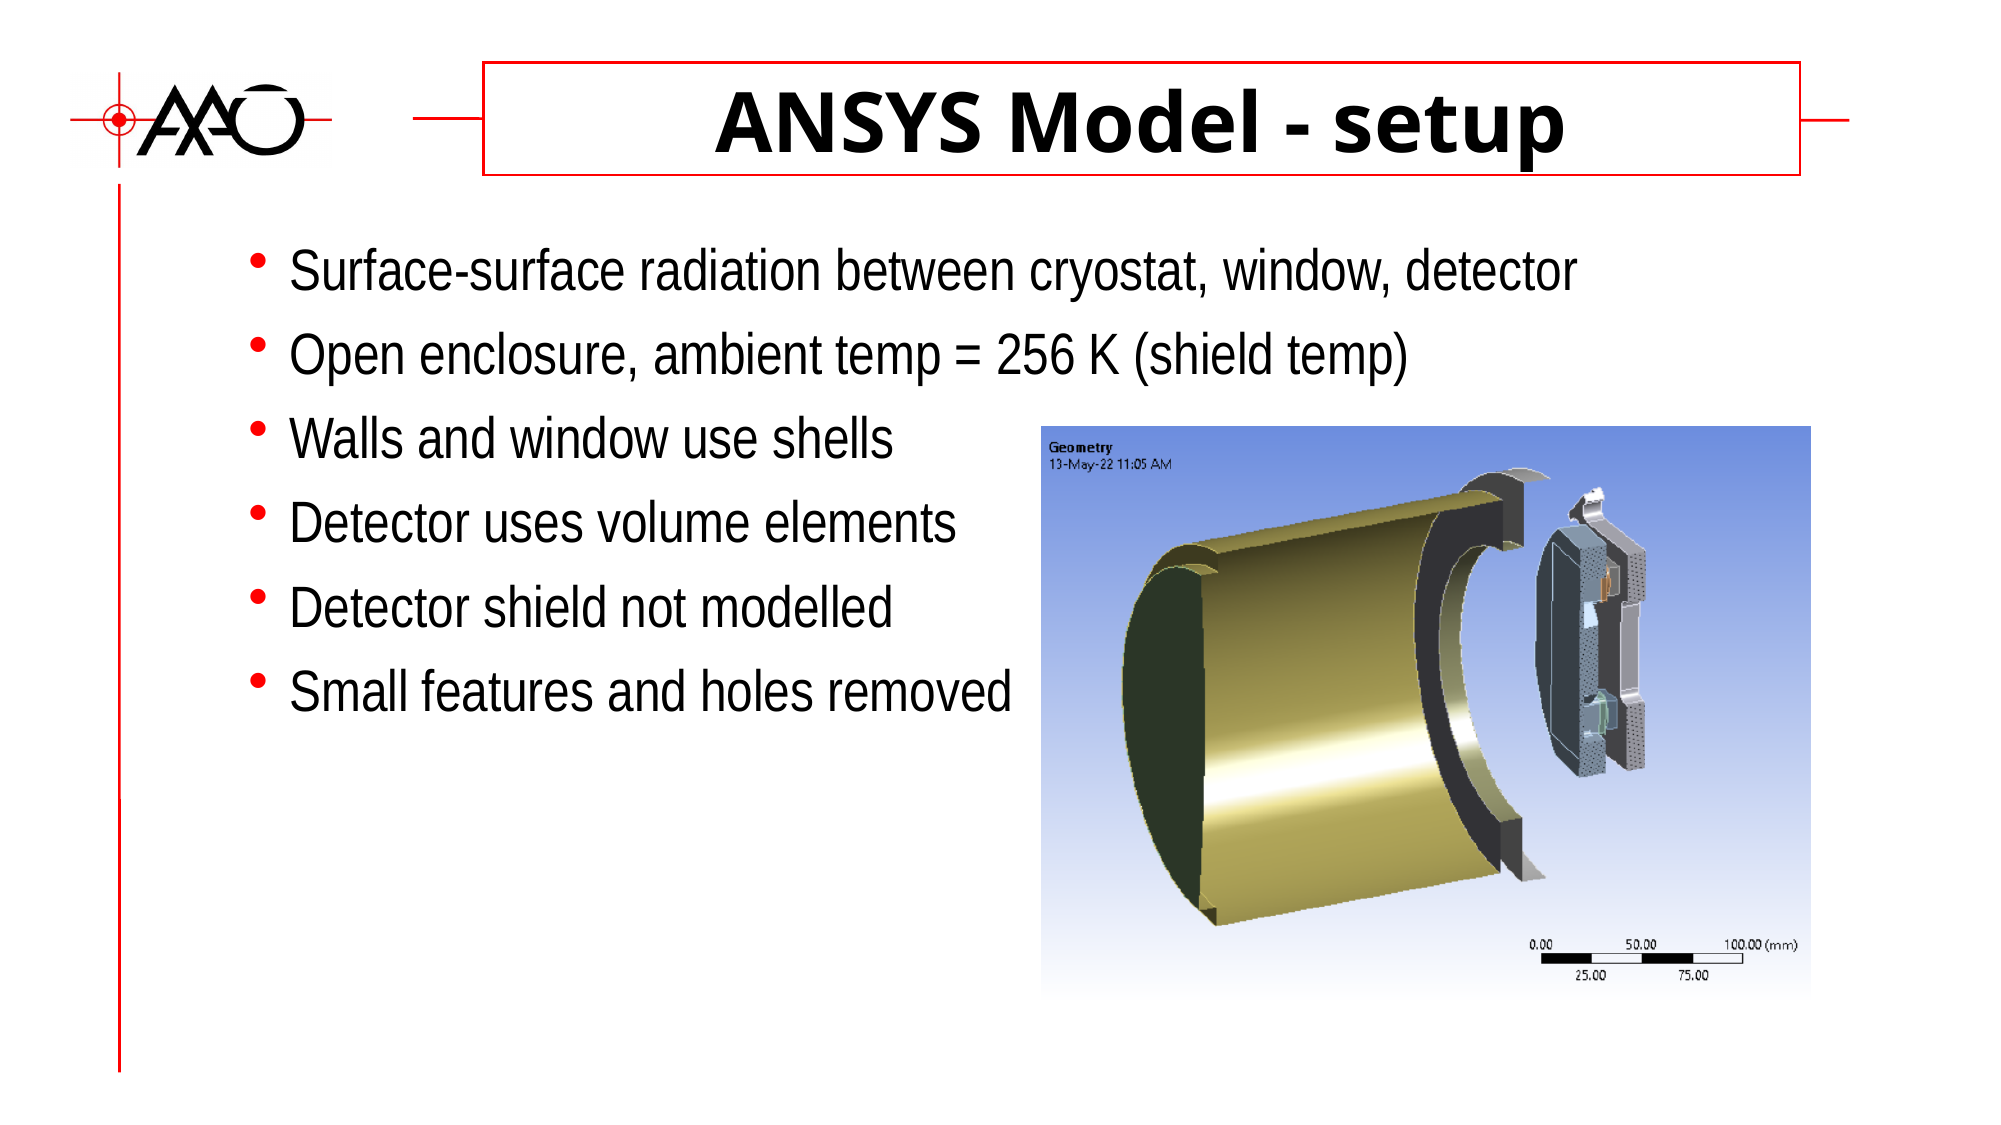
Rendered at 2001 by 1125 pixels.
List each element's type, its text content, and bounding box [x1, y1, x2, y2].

picture [1041, 426, 1811, 1000]
title ANSYS Model - setup [482, 61, 1801, 176]
list Surface-surface radiation between cryostat, window, detector Open enclosure, ambient temp = 256 K (shield temp) Walls and window use shells Detector uses volume elements Detector shield not modelled Small features and holes removed [233, 224, 1850, 1063]
picture [70, 72, 332, 168]
